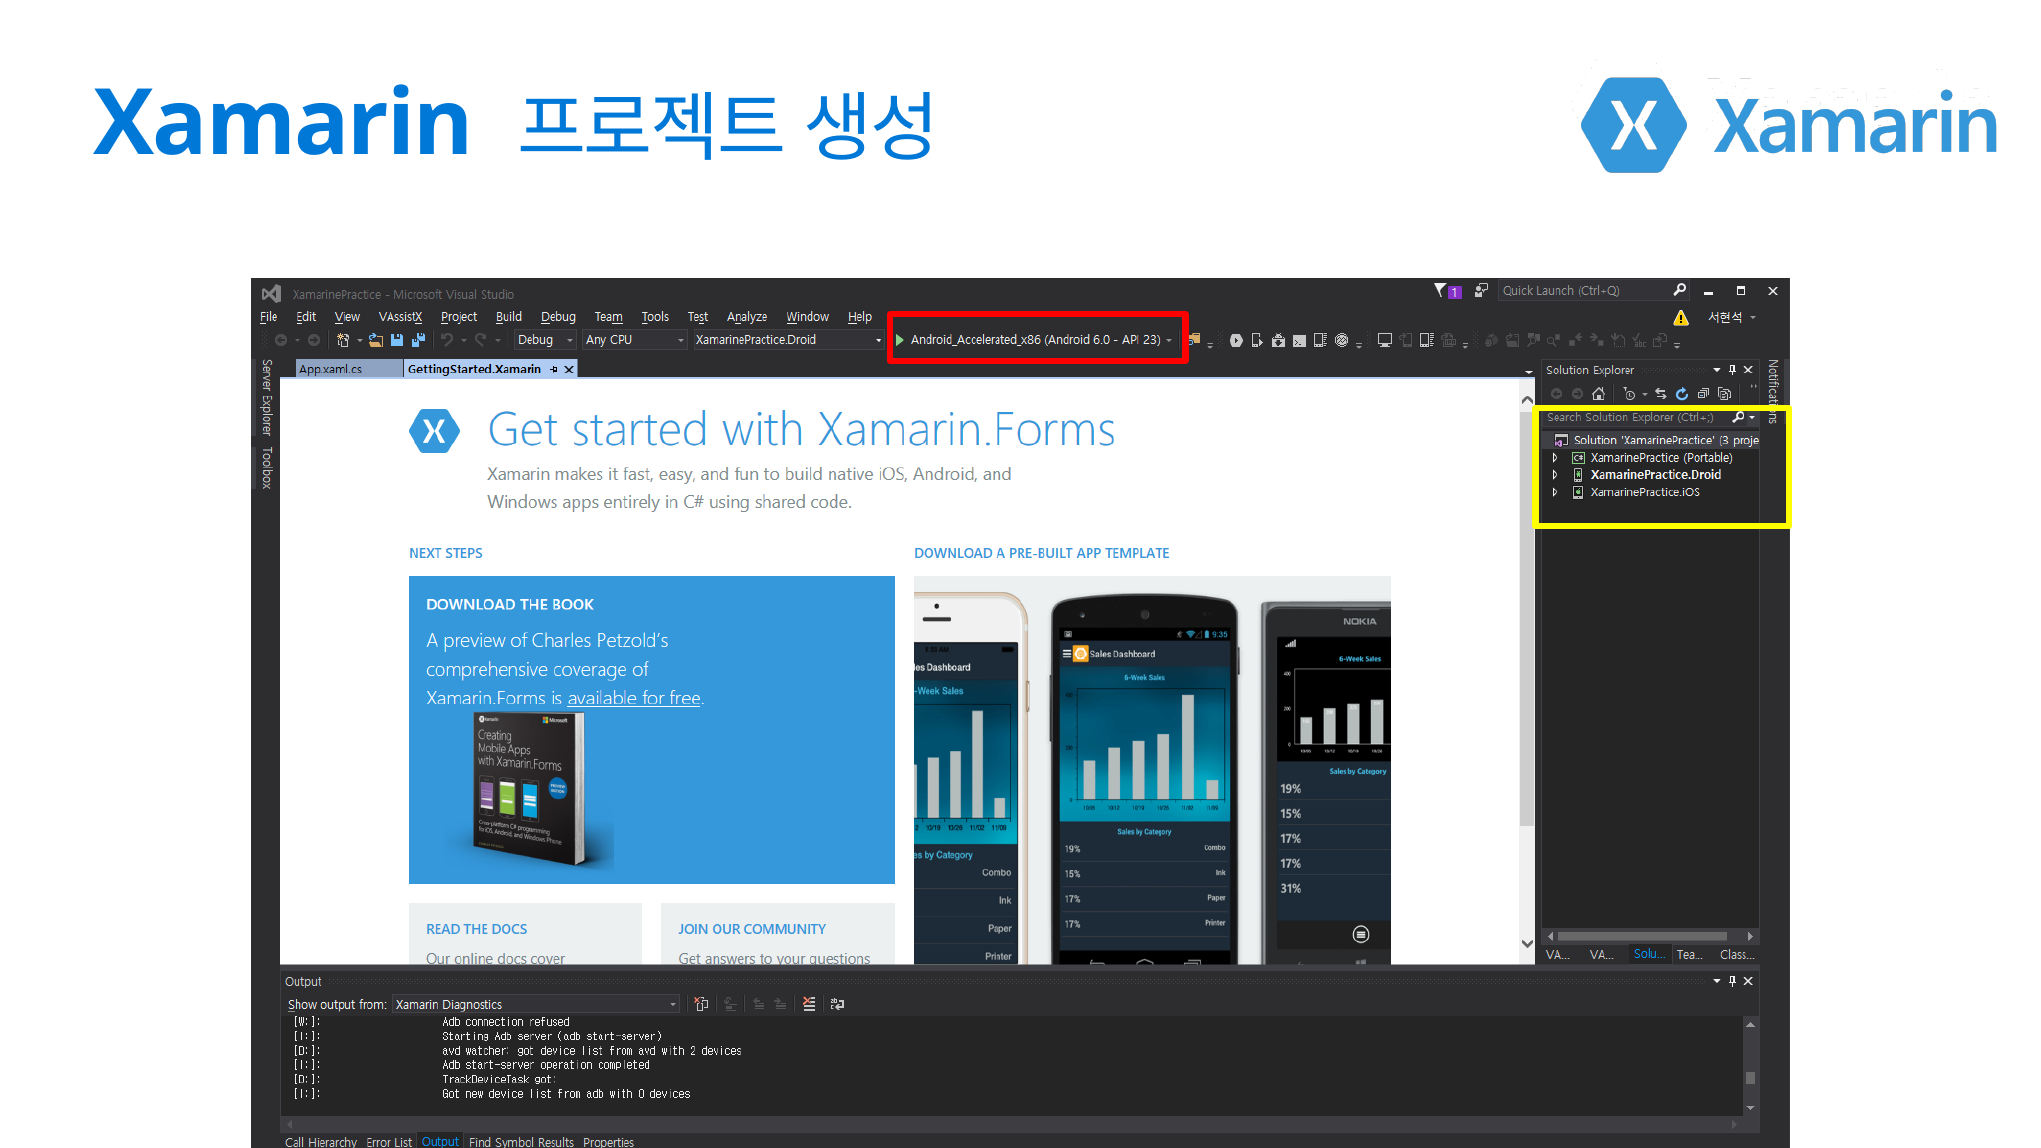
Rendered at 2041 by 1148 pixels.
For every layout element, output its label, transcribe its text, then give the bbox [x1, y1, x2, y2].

text_box Xamarin 프로젝트 생성 [70, 49, 1535, 200]
picture [1535, 0, 2041, 244]
picture [251, 278, 1790, 1148]
